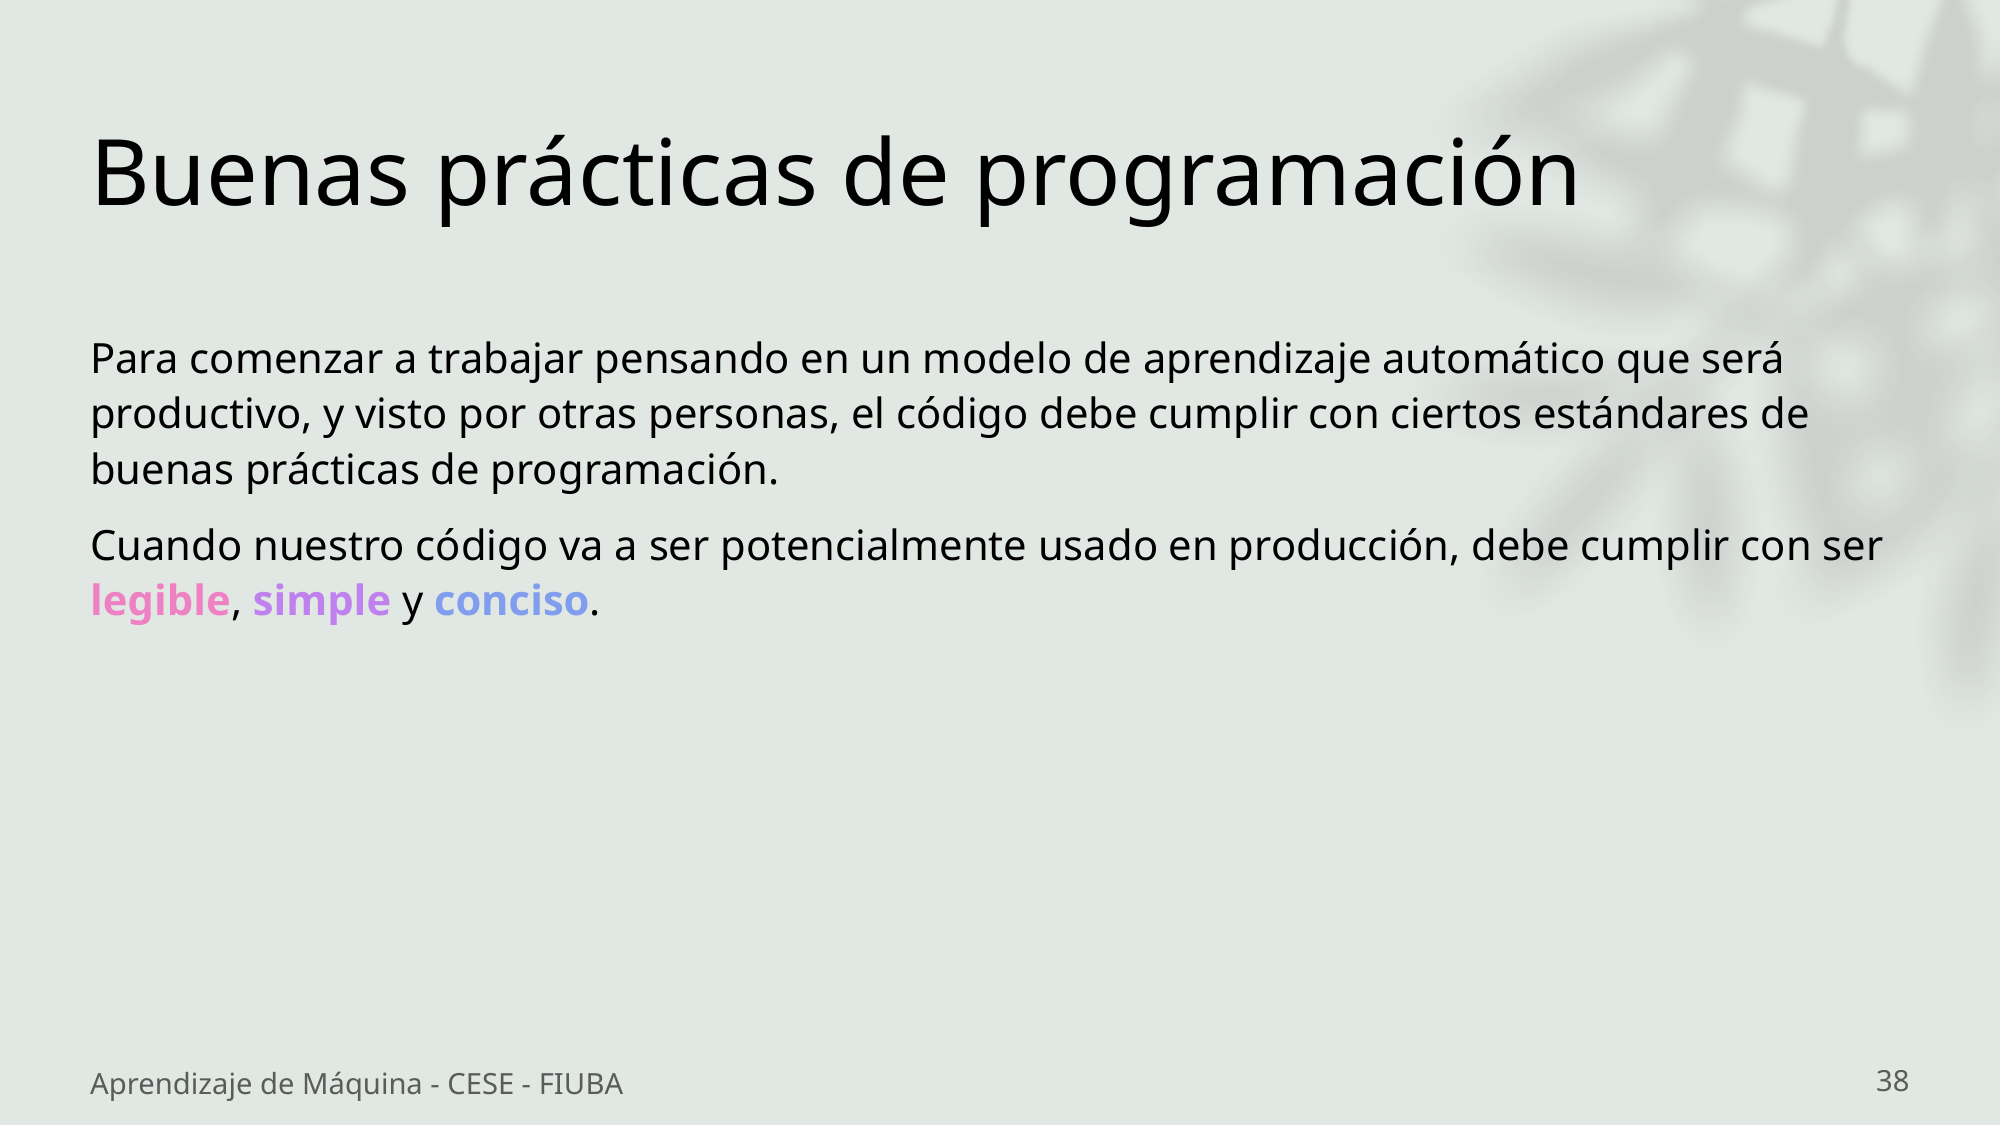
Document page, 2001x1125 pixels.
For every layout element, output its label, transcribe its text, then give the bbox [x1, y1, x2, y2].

list Para comenzar a trabajar pensando en un modelo de aprendizaje automático que será productivo, y visto por otras personas, el código debe cumplir con ciertos estándares de buenas prácticas de programación. Cuando nuestro código va a ser potencialmente usado en producción, debe cumplir con ser legible, simple y conciso. [75, 319, 1925, 1009]
slide_number 38 [1474, 1052, 1925, 1113]
title Buenas prácticas de programación [75, 60, 1863, 278]
footer Aprendizaje de Máquina - CESE - FIUBA [75, 1052, 751, 1113]
